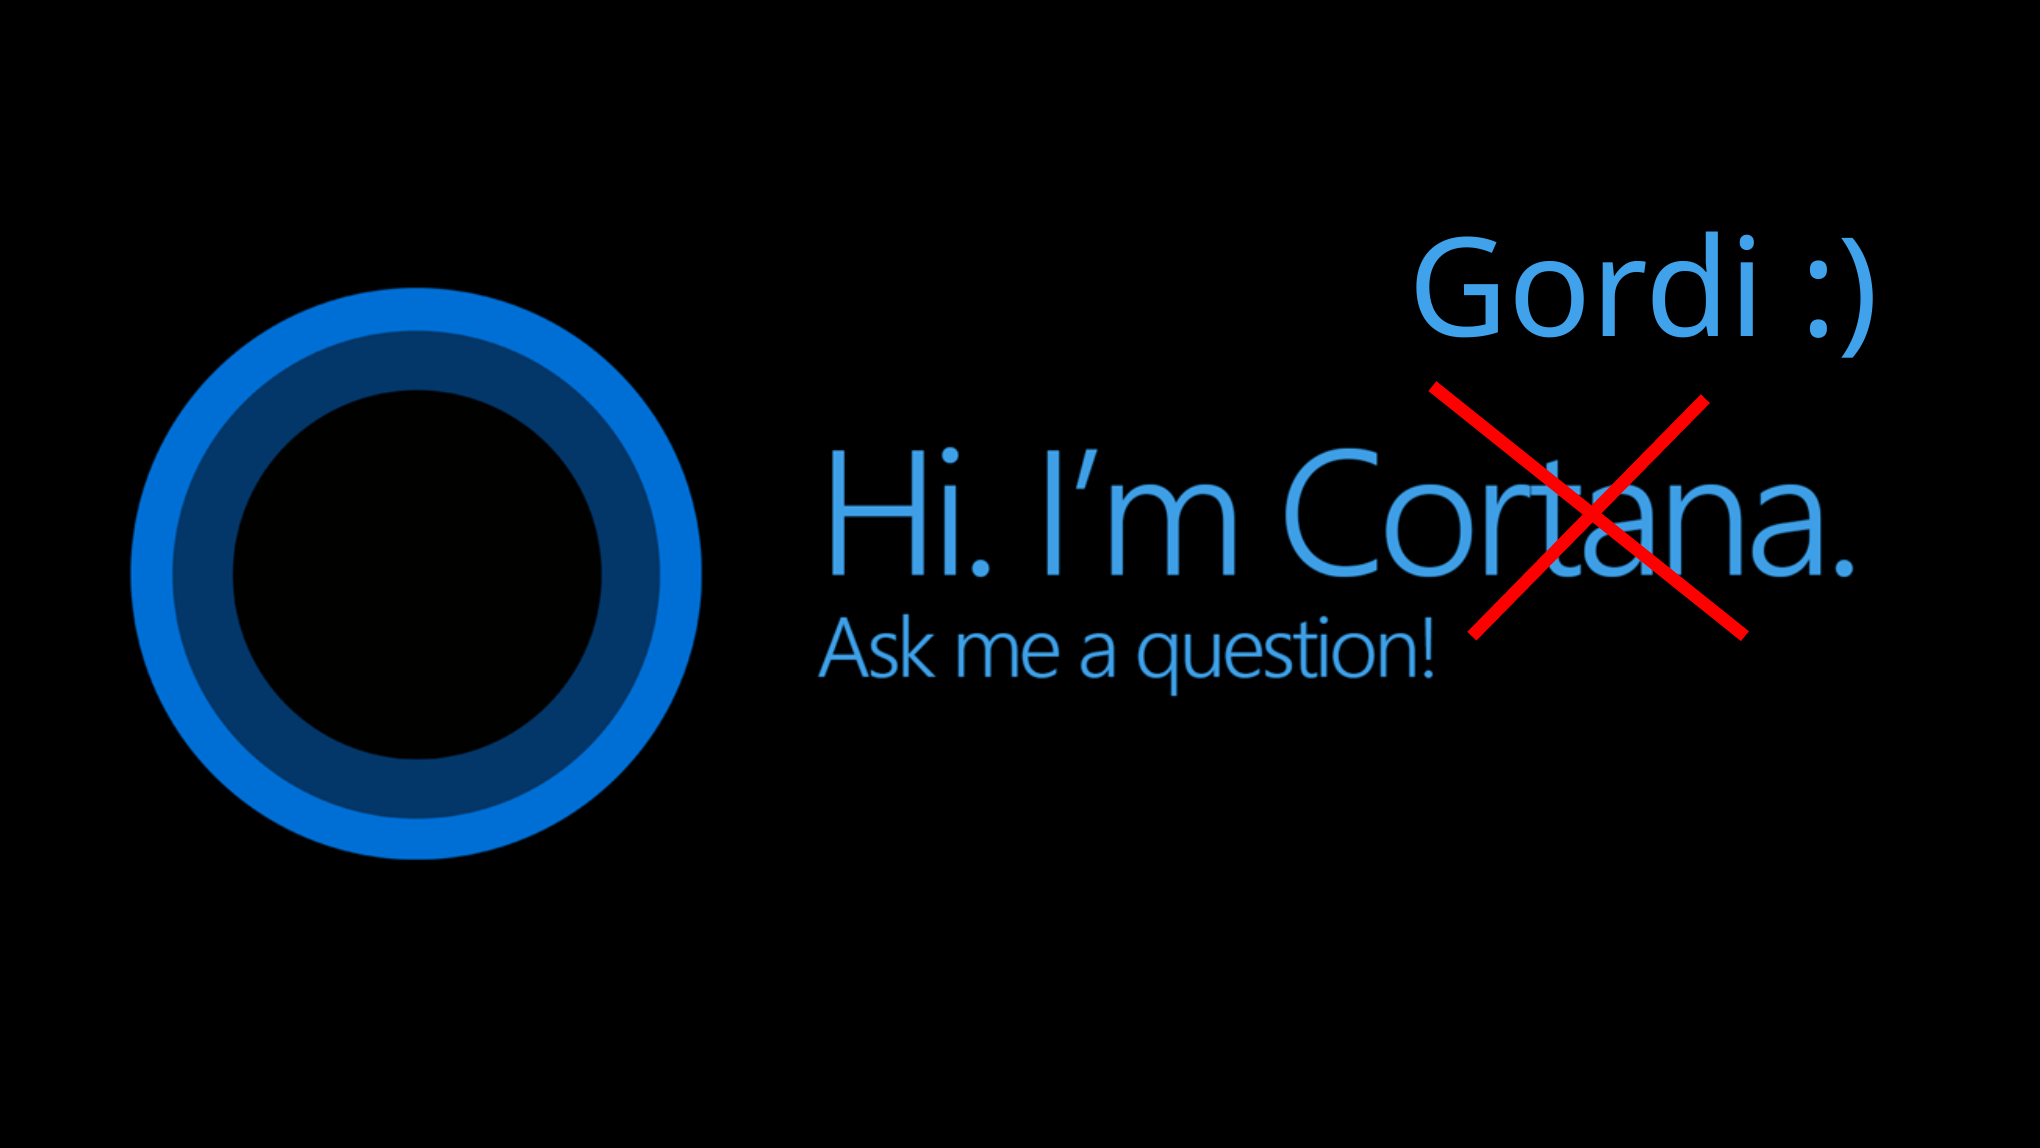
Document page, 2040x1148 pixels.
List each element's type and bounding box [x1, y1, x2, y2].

picture [0, 0, 2040, 1148]
text_box [1471, 398, 1706, 637]
text_box [1432, 385, 1746, 637]
